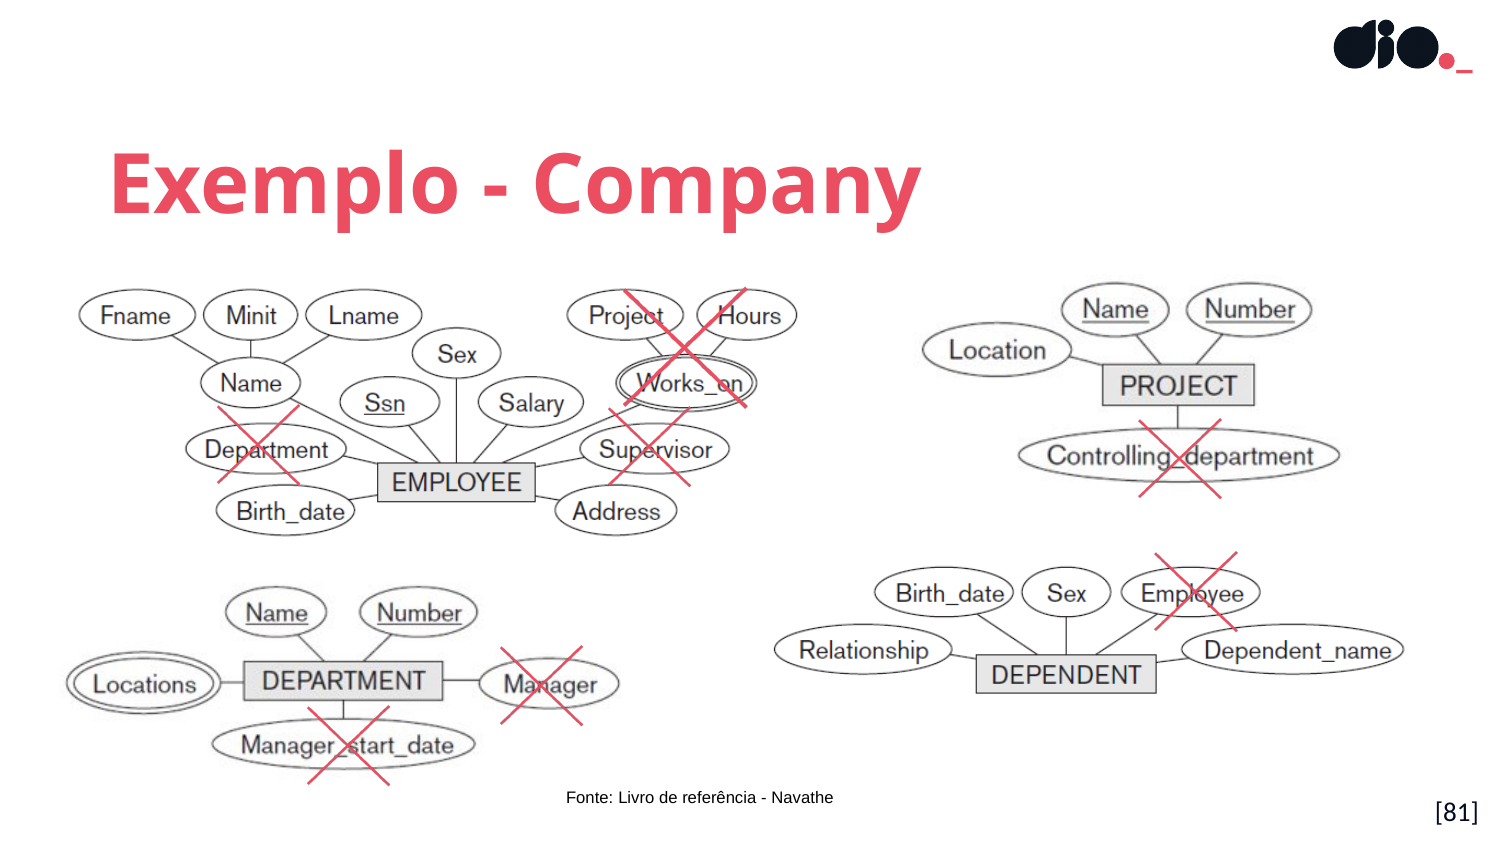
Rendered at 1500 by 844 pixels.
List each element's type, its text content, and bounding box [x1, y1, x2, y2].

picture [25, 571, 671, 805]
text_box Exemplo - Company [92, 104, 1408, 243]
picture [1333, 19, 1473, 74]
picture [879, 263, 1422, 519]
text_box Fonte: Livro de referência - Navathe [438, 779, 962, 814]
slide_number [<número>] [1403, 779, 1494, 844]
picture [61, 250, 1421, 709]
